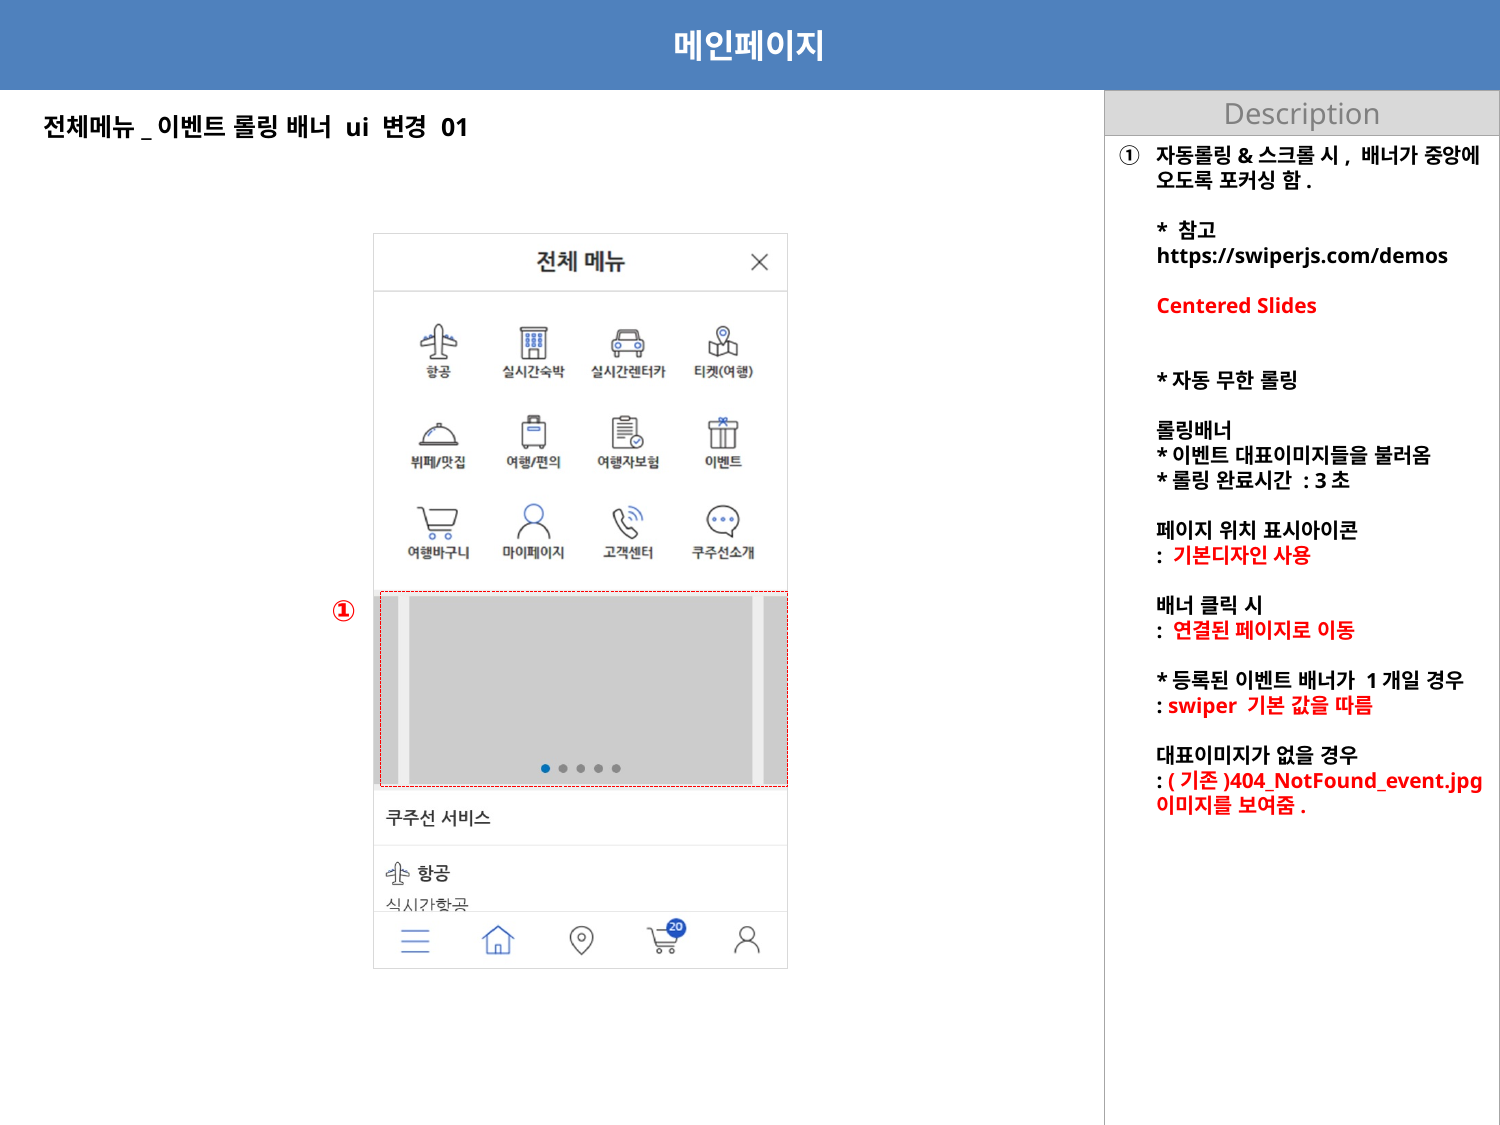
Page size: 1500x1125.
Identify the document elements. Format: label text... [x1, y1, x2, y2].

text_box 메인페이지 [0, 0, 1500, 92]
picture [373, 233, 788, 970]
text_box 전체메뉴_이벤트 롤링 배너 ui 변경 01 [28, 103, 485, 149]
text_box Description [1102, 92, 1500, 134]
text_box 자동롤링&스크롤 시, 배너가 중앙에 오도록 포커싱 함. * 참고 https://swiperjs.com/demos Centered Slides *자동 무한 롤링 롤링배너 *이벤트 대표이미지들을 불러옴 *롤링 완료시간 : 3초 페이지 위치 표시아이콘 : 기본디자인 사용 배너 클릭 시 : 연결된 페이지로 이동 *등록된 이벤트 배너가 1개일 경우 : swiper 기본 값을 따름 대표이미지가 없을 경우 : (기존)404_NotFound_event.jpg 이미지를 보여줌. [1102, 134, 1500, 1125]
text_box ① [316, 584, 368, 635]
